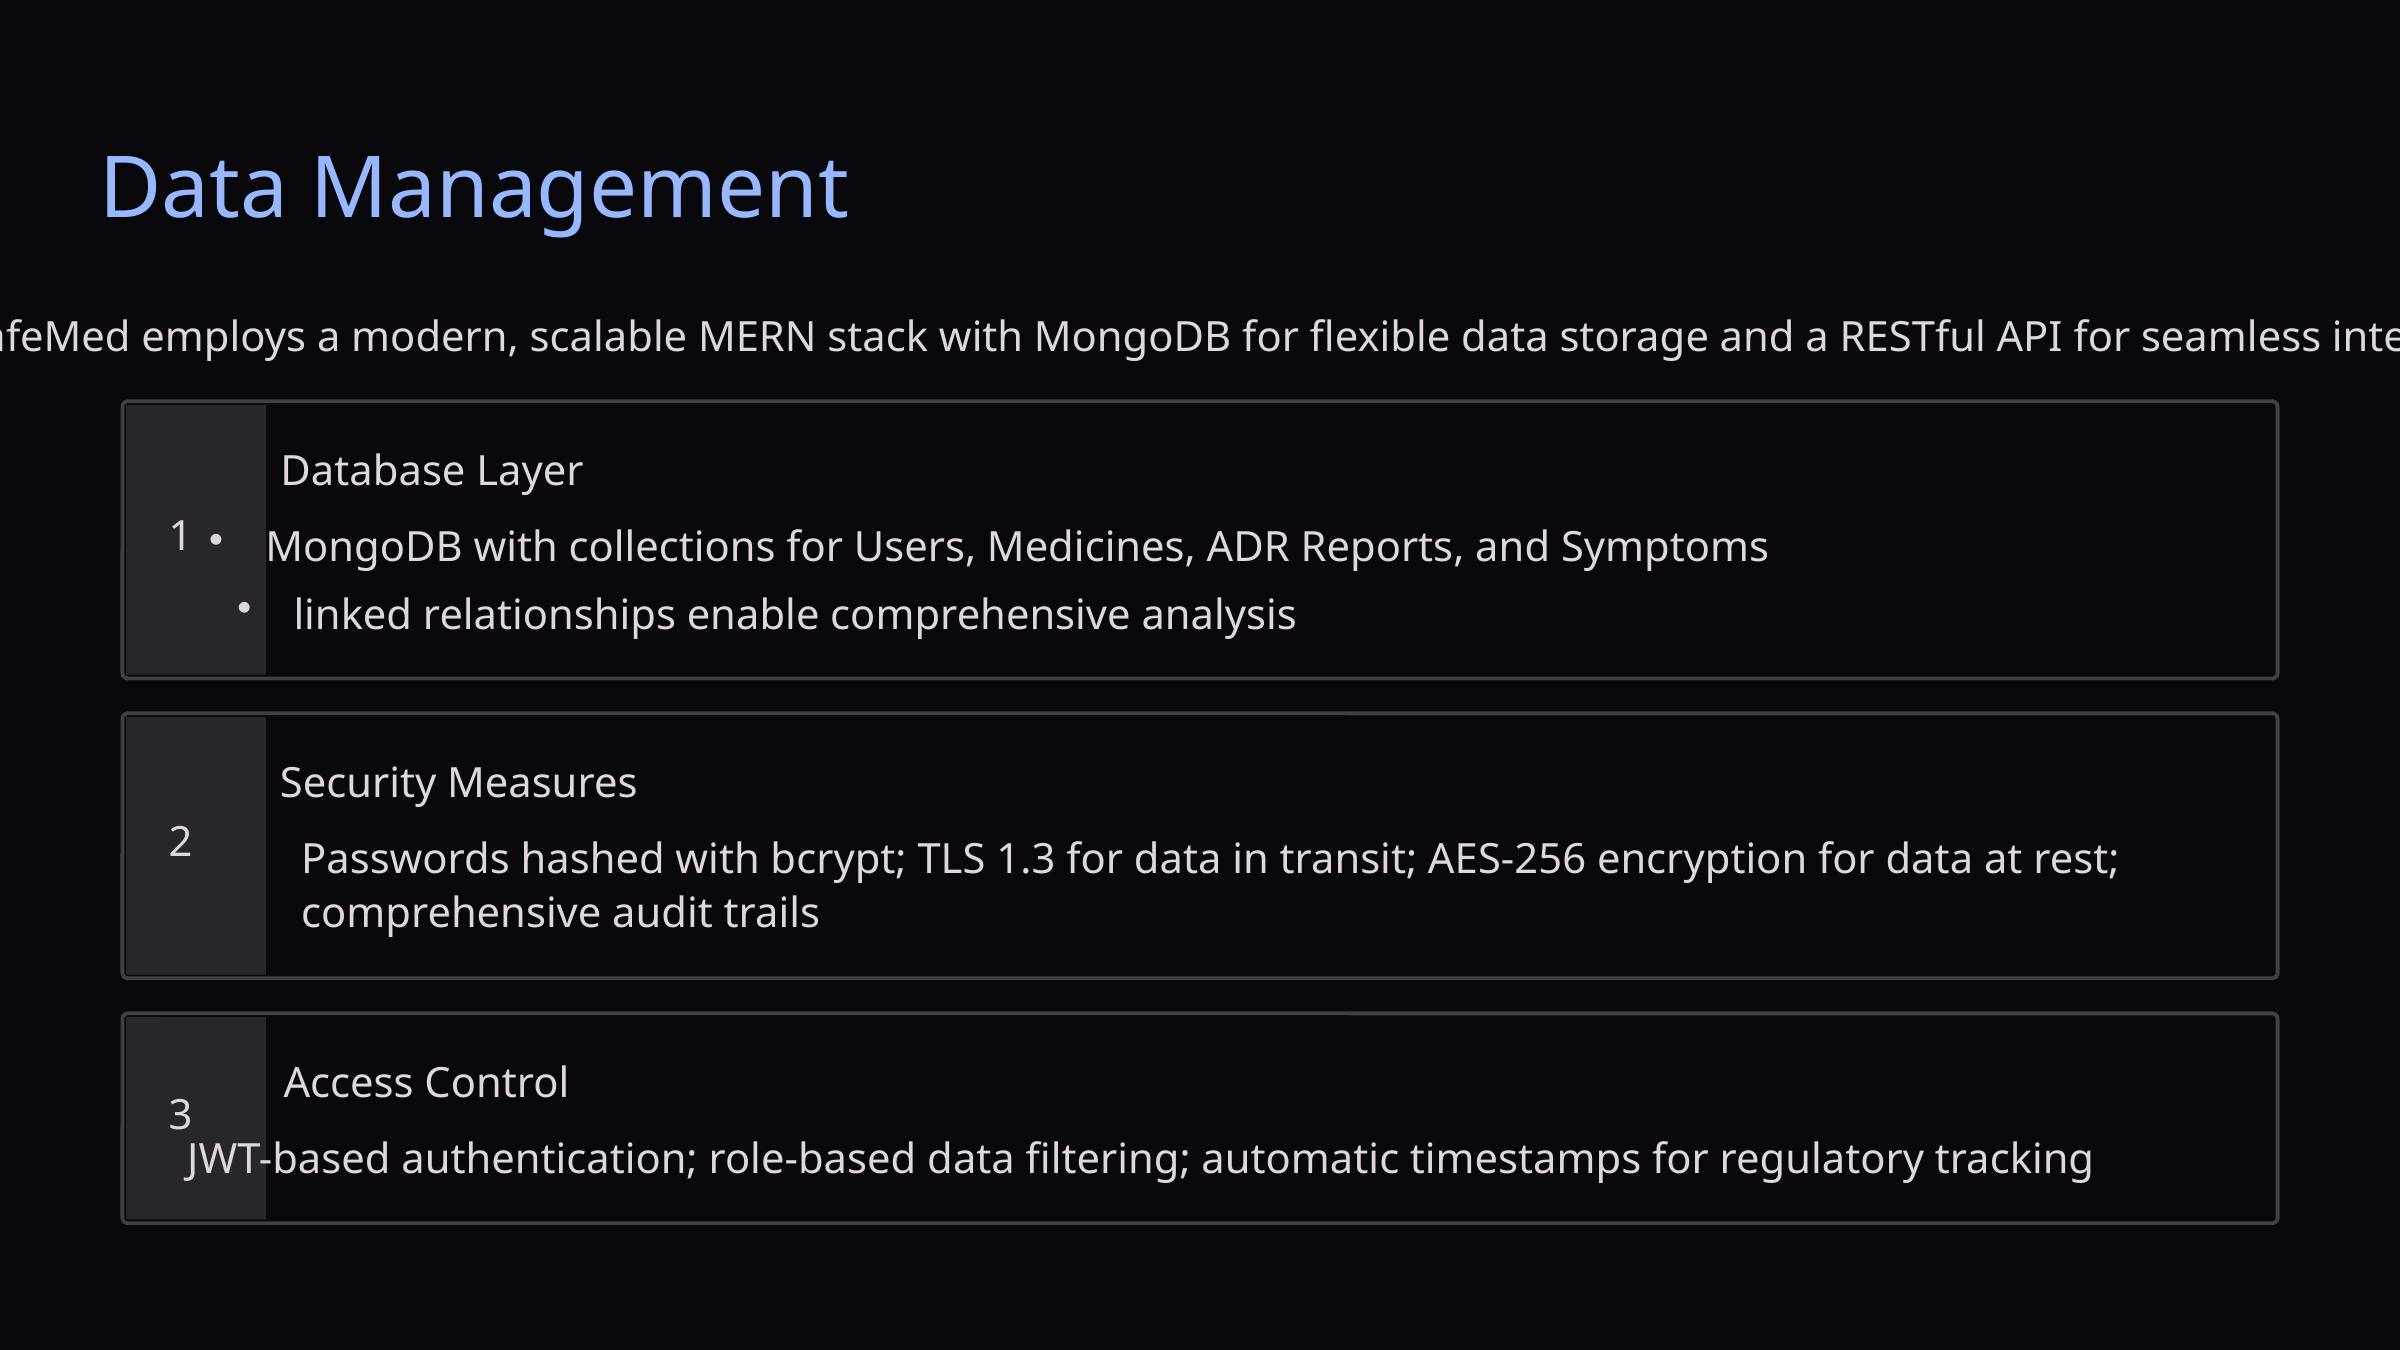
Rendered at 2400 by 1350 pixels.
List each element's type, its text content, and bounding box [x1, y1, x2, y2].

text_box [126, 717, 267, 975]
text_box 2 [168, 813, 193, 866]
text_box [122, 1013, 2278, 1224]
text_box Access Control [283, 1052, 570, 1107]
text_box [122, 713, 2278, 979]
text_box 1 [168, 507, 193, 560]
text_box Data Management [99, 126, 850, 235]
text_box SafeMed employs a modern, scalable MERN stack with MongoDB for flexible data storage and a RESTful API for seamless integration. [0, 306, 2400, 361]
text_box Passwords hashed with bcrypt; TLS 1.3 for data in transit; AES-256 encryption for data at rest; comprehensive audit trails [301, 827, 2239, 936]
text_box [126, 1016, 267, 1220]
text_box Database Layer [280, 440, 584, 495]
text_box [126, 404, 267, 675]
text_box MongoDB with collections for Users, Medicines, ADR Reports, and Symptoms [209, 515, 1770, 570]
text_box Security Measures [279, 752, 638, 807]
text_box 3 [168, 1085, 193, 1138]
text_box [122, 401, 2278, 679]
text_box linked relationships enable comprehensive analysis [237, 583, 1298, 638]
text_box JWT-based authentication; role-based data filtering; automatic timestamps for regulatory tracking [187, 1127, 2096, 1182]
